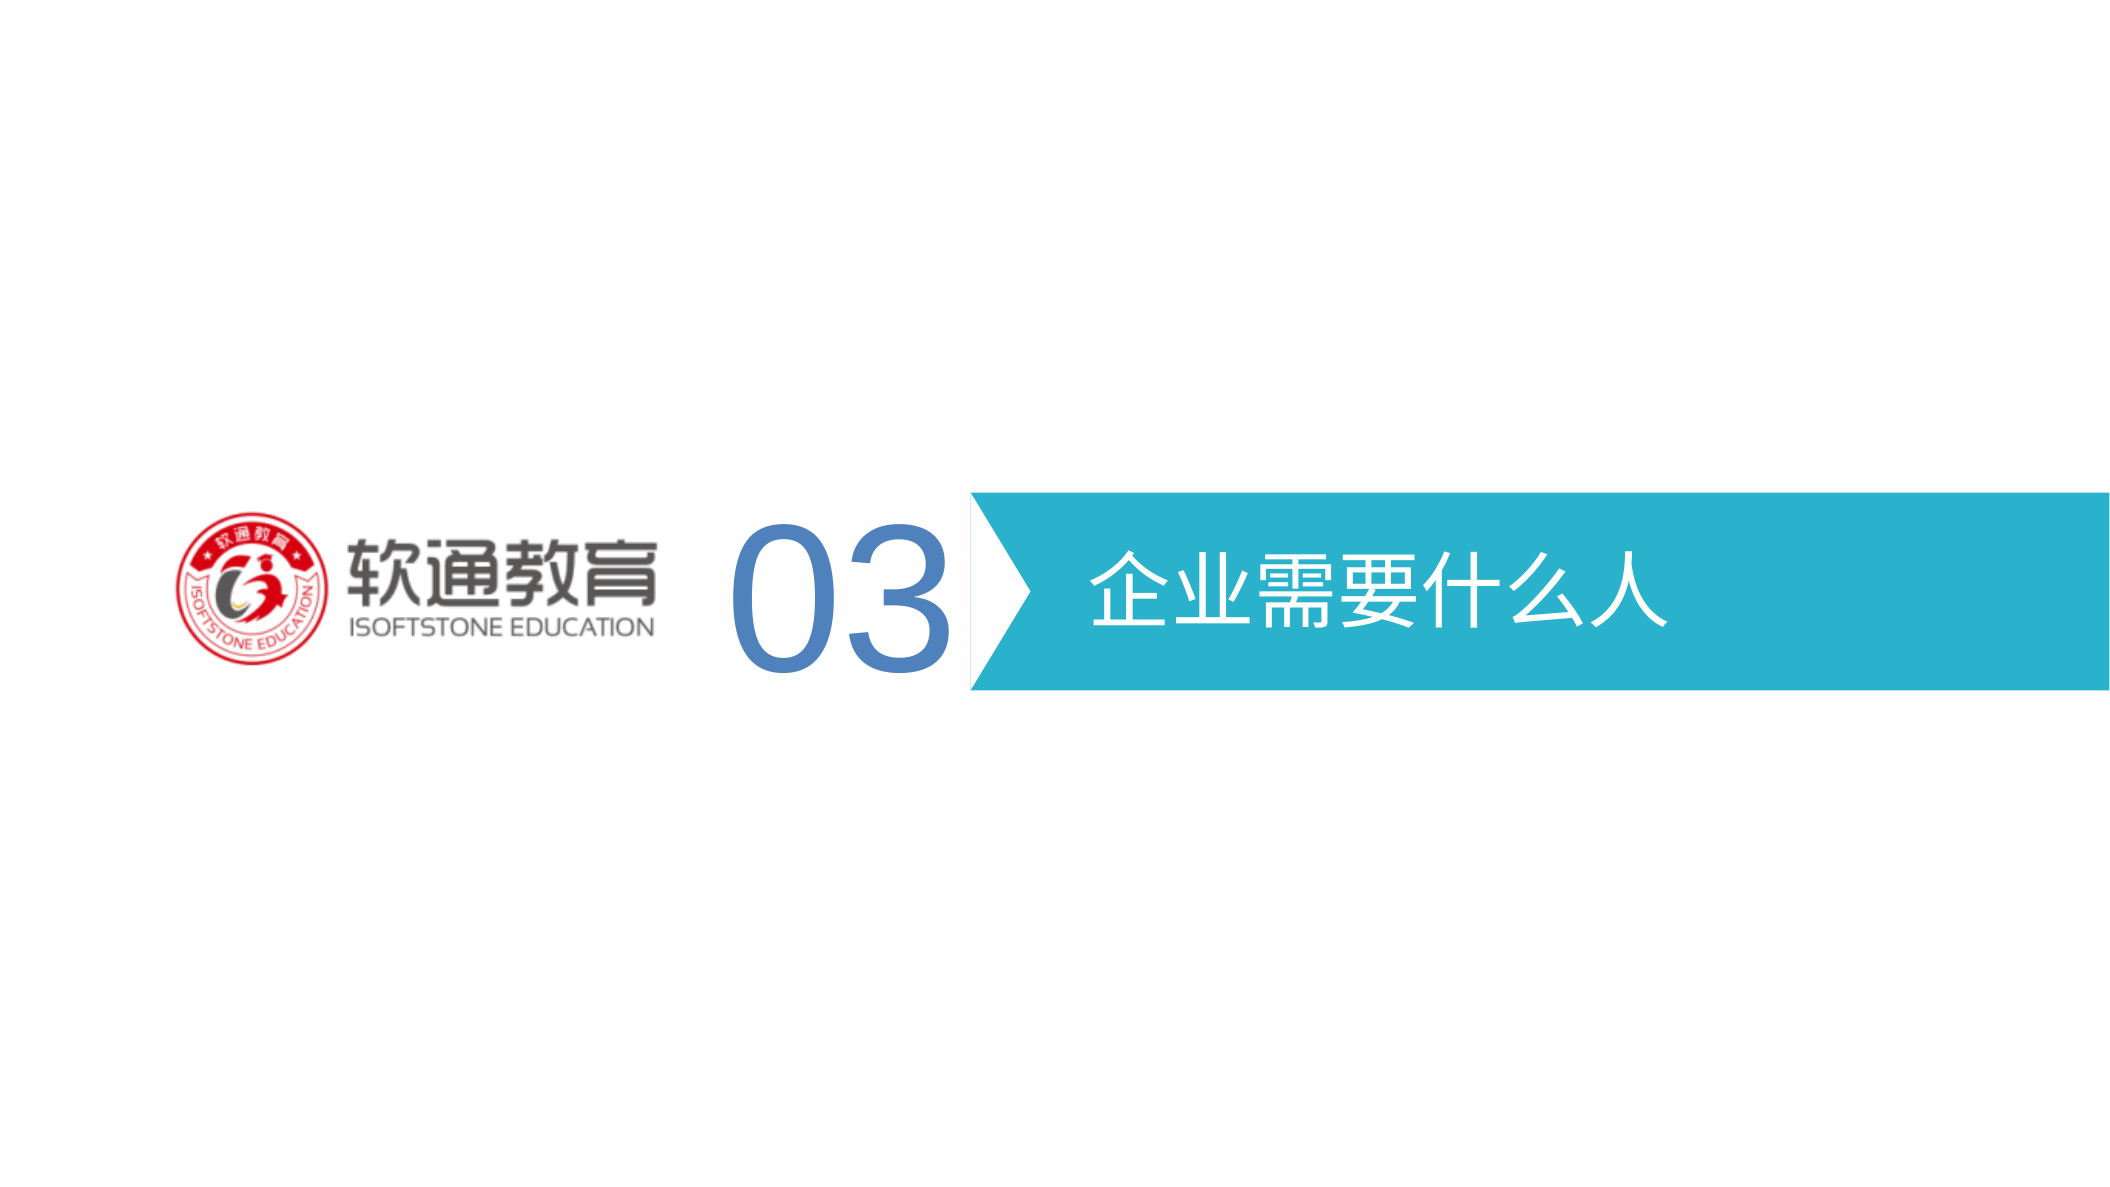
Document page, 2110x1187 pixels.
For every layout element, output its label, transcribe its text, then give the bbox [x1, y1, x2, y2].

picture [170, 510, 665, 670]
text_box 03 [725, 460, 960, 714]
text_box [968, 490, 1033, 693]
text_box [974, 492, 2110, 691]
text_box 企业需要什么人 [1087, 549, 1787, 640]
